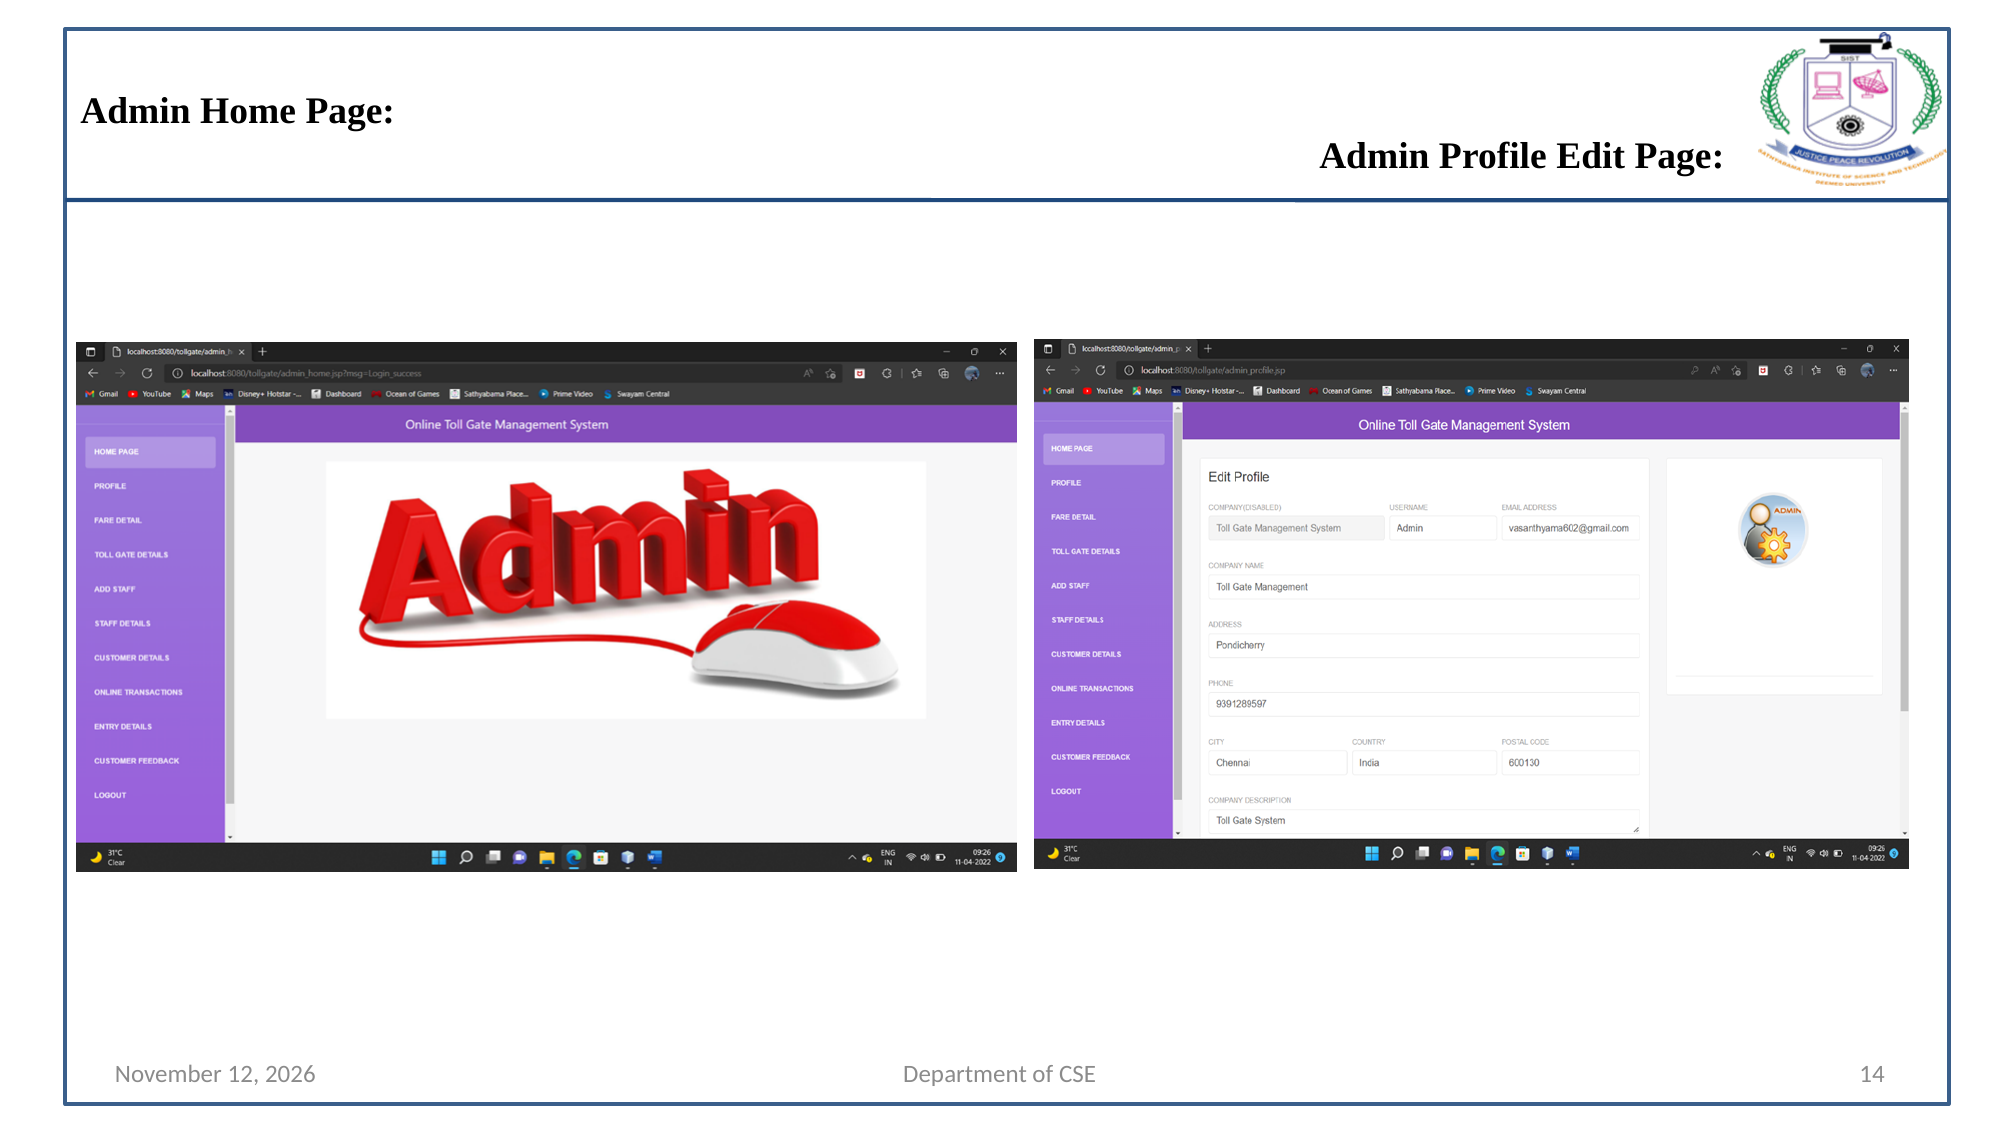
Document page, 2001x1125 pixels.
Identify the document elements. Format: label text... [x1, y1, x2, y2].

footer Department of CSE [683, 1042, 1317, 1103]
picture [1758, 31, 1947, 186]
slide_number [99, 1042, 567, 1103]
picture [1034, 339, 1909, 870]
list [75, 342, 1017, 872]
title Admin Home Page: Admin Profile Edit Page: [65, 37, 1866, 225]
slide_number 14 [1433, 1042, 1900, 1103]
